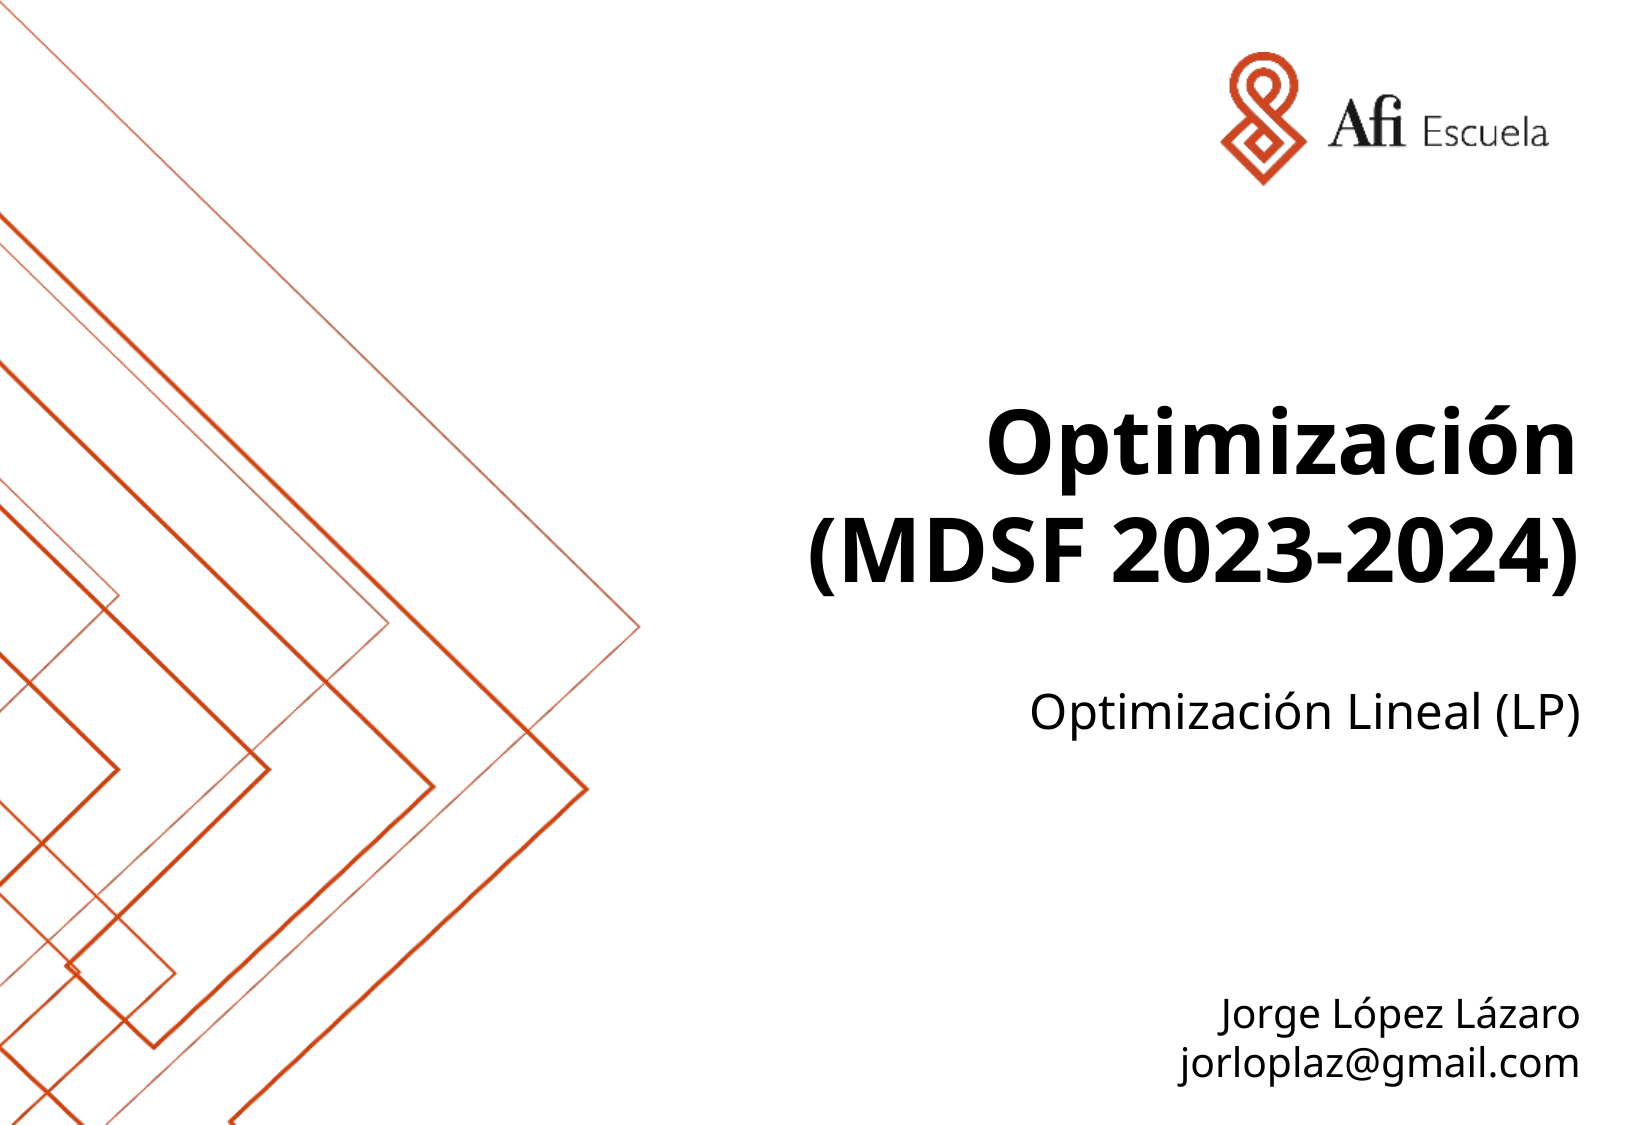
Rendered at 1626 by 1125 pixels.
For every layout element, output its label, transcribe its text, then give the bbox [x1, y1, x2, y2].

title Optimización (MDSF 2023-2024) [410, 385, 1581, 603]
picture [0, 0, 813, 1125]
picture [1220, 51, 1550, 186]
subtitle Optimización Lineal (LP) [635, 680, 1582, 740]
list Jorge López Lázaro jorloplaz@gmail.com [707, 987, 1582, 1087]
